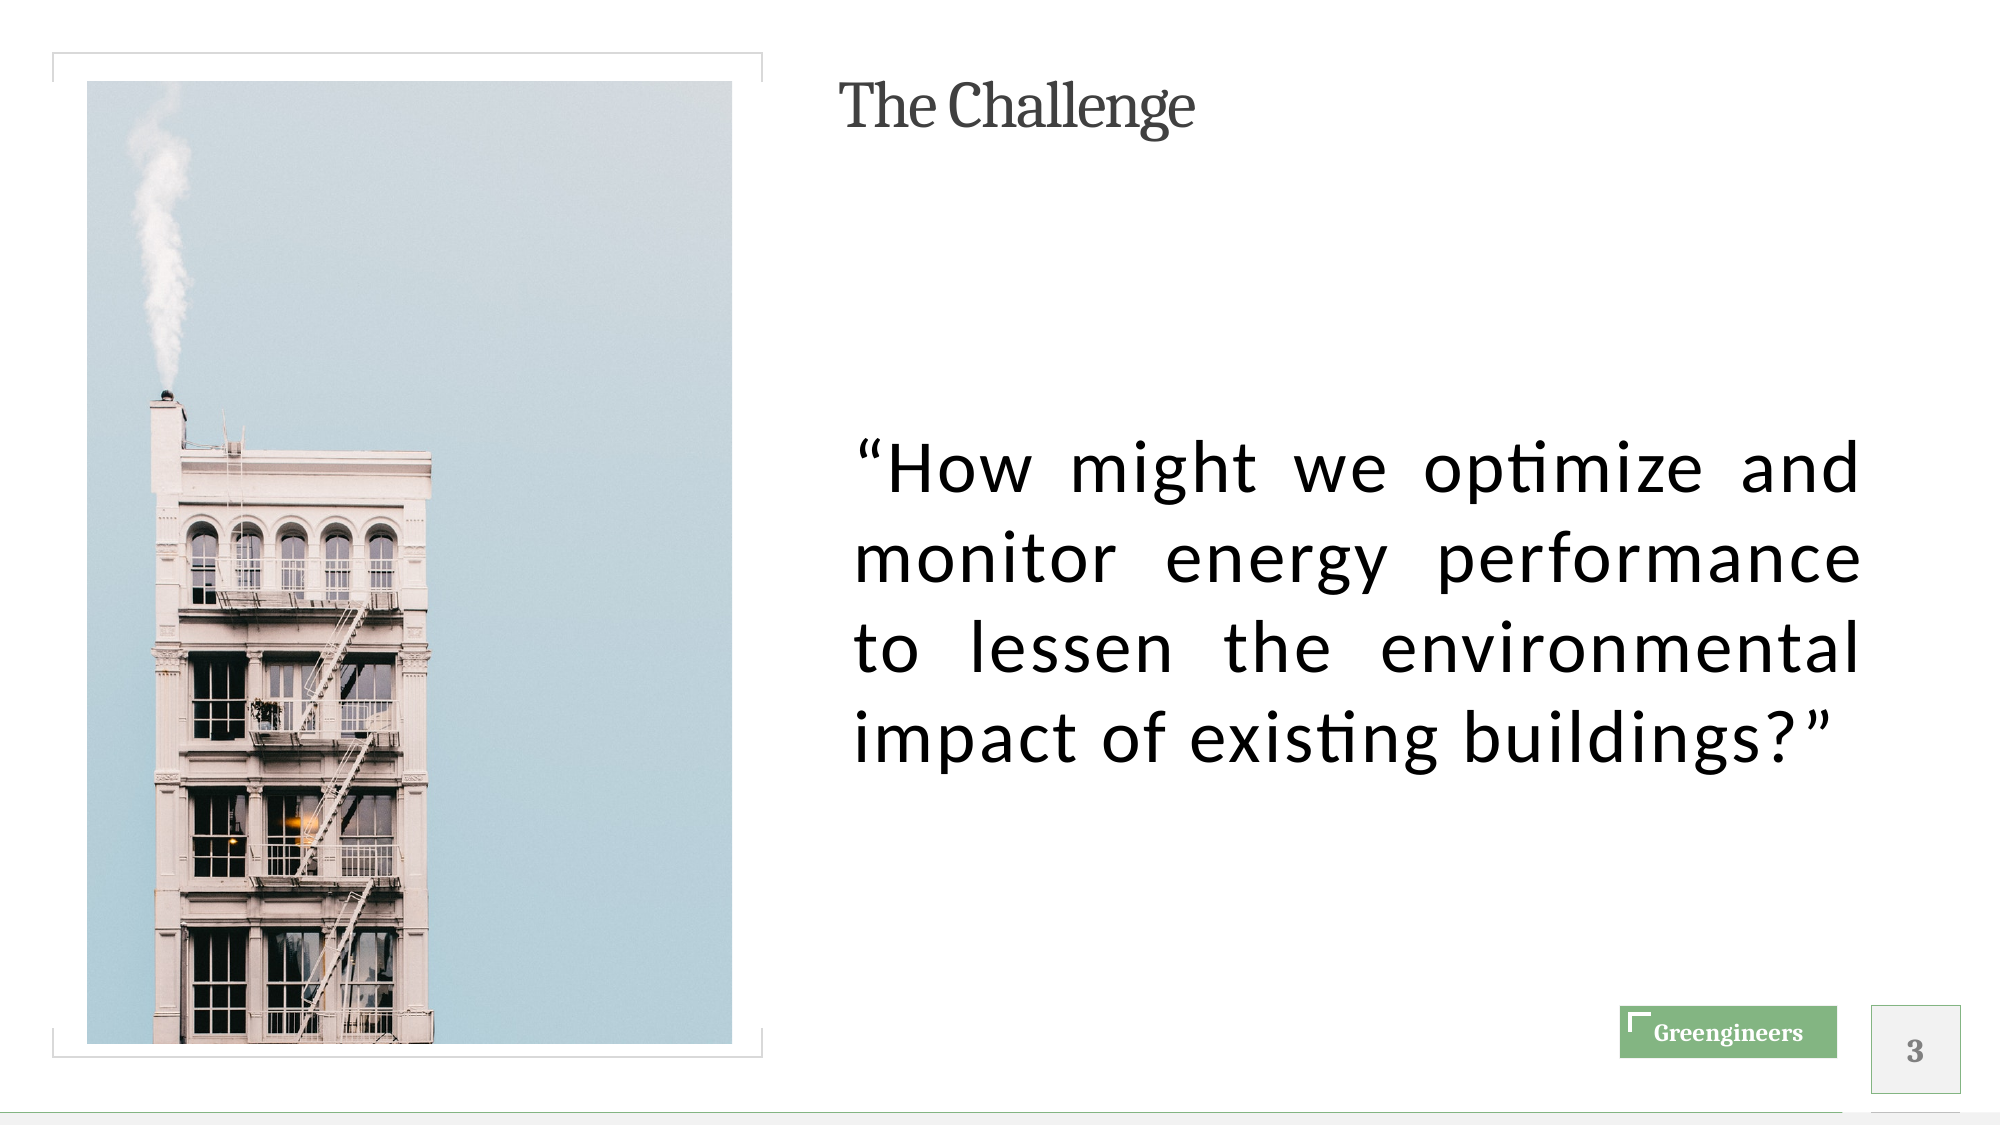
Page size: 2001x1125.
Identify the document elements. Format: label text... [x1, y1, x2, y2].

picture [87, 81, 733, 1044]
slide_number 3 [1871, 1019, 1960, 1080]
text_box “How might we optimize and monitor energy performance to lessen the environmental impact of existing buildings?” [838, 409, 1881, 789]
title The Challenge [838, 70, 1932, 142]
